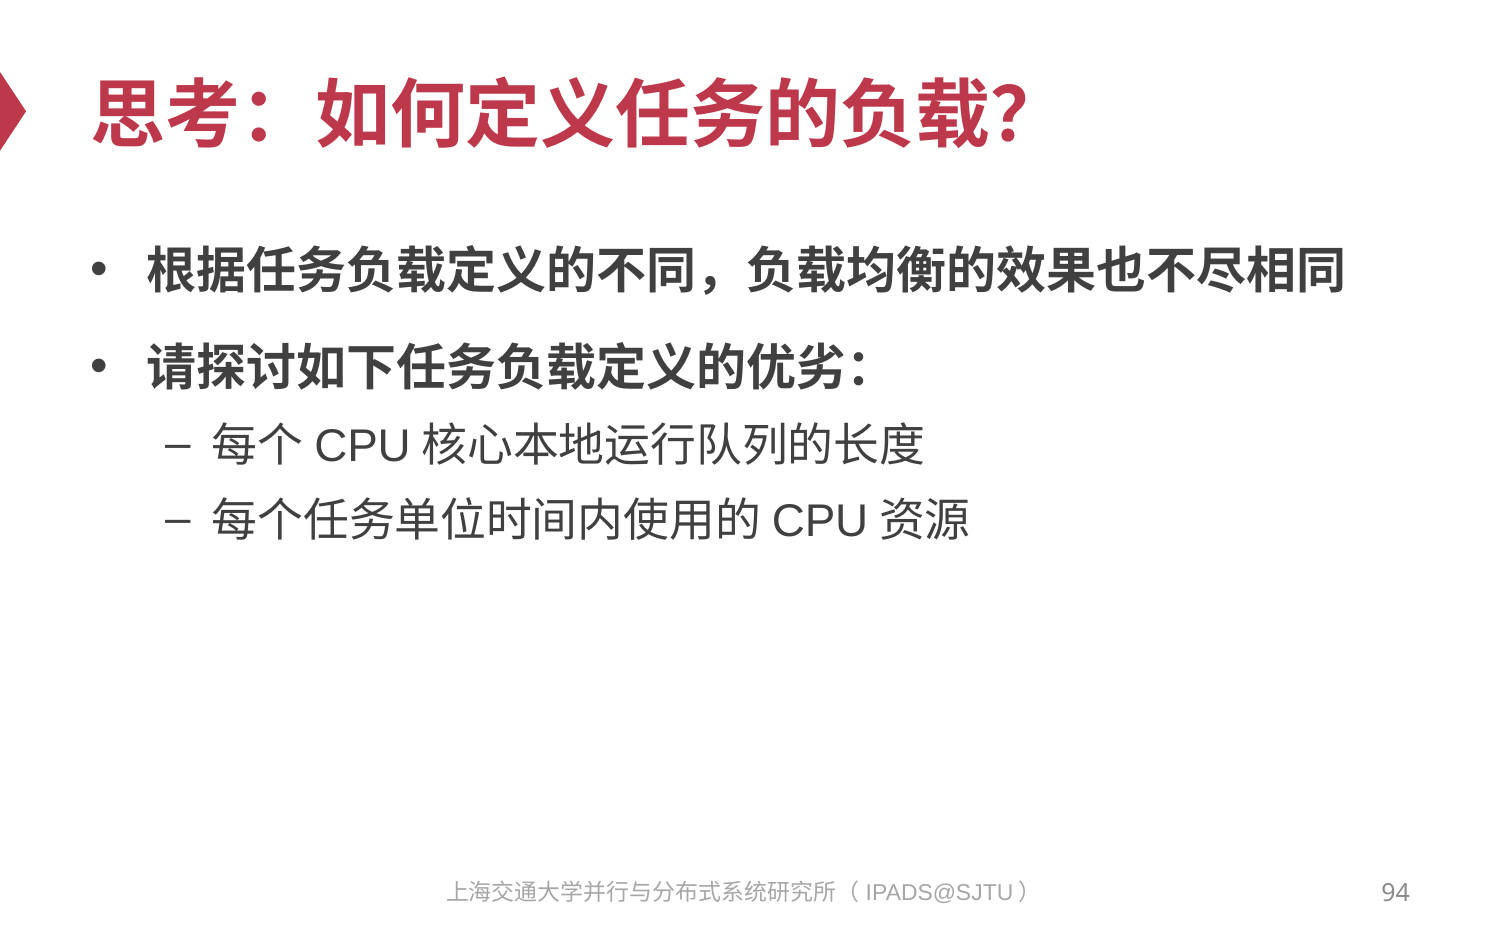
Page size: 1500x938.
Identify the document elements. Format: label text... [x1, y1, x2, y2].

footer 上海交通大学并行与分布式系统研究所（IPADS@SJTU） [418, 870, 1069, 921]
title 思考：如何定义任务的负载？ [75, 37, 1425, 186]
slide_number 94 [1074, 868, 1425, 919]
list 根据任务负载定义的不同，负载均衡的效果也不尽相同 请探讨如下任务负载定义的优劣： 每个CPU核心本地运行队列的长度 每个任务单位时间内使用的CPU资源 [75, 218, 1425, 838]
